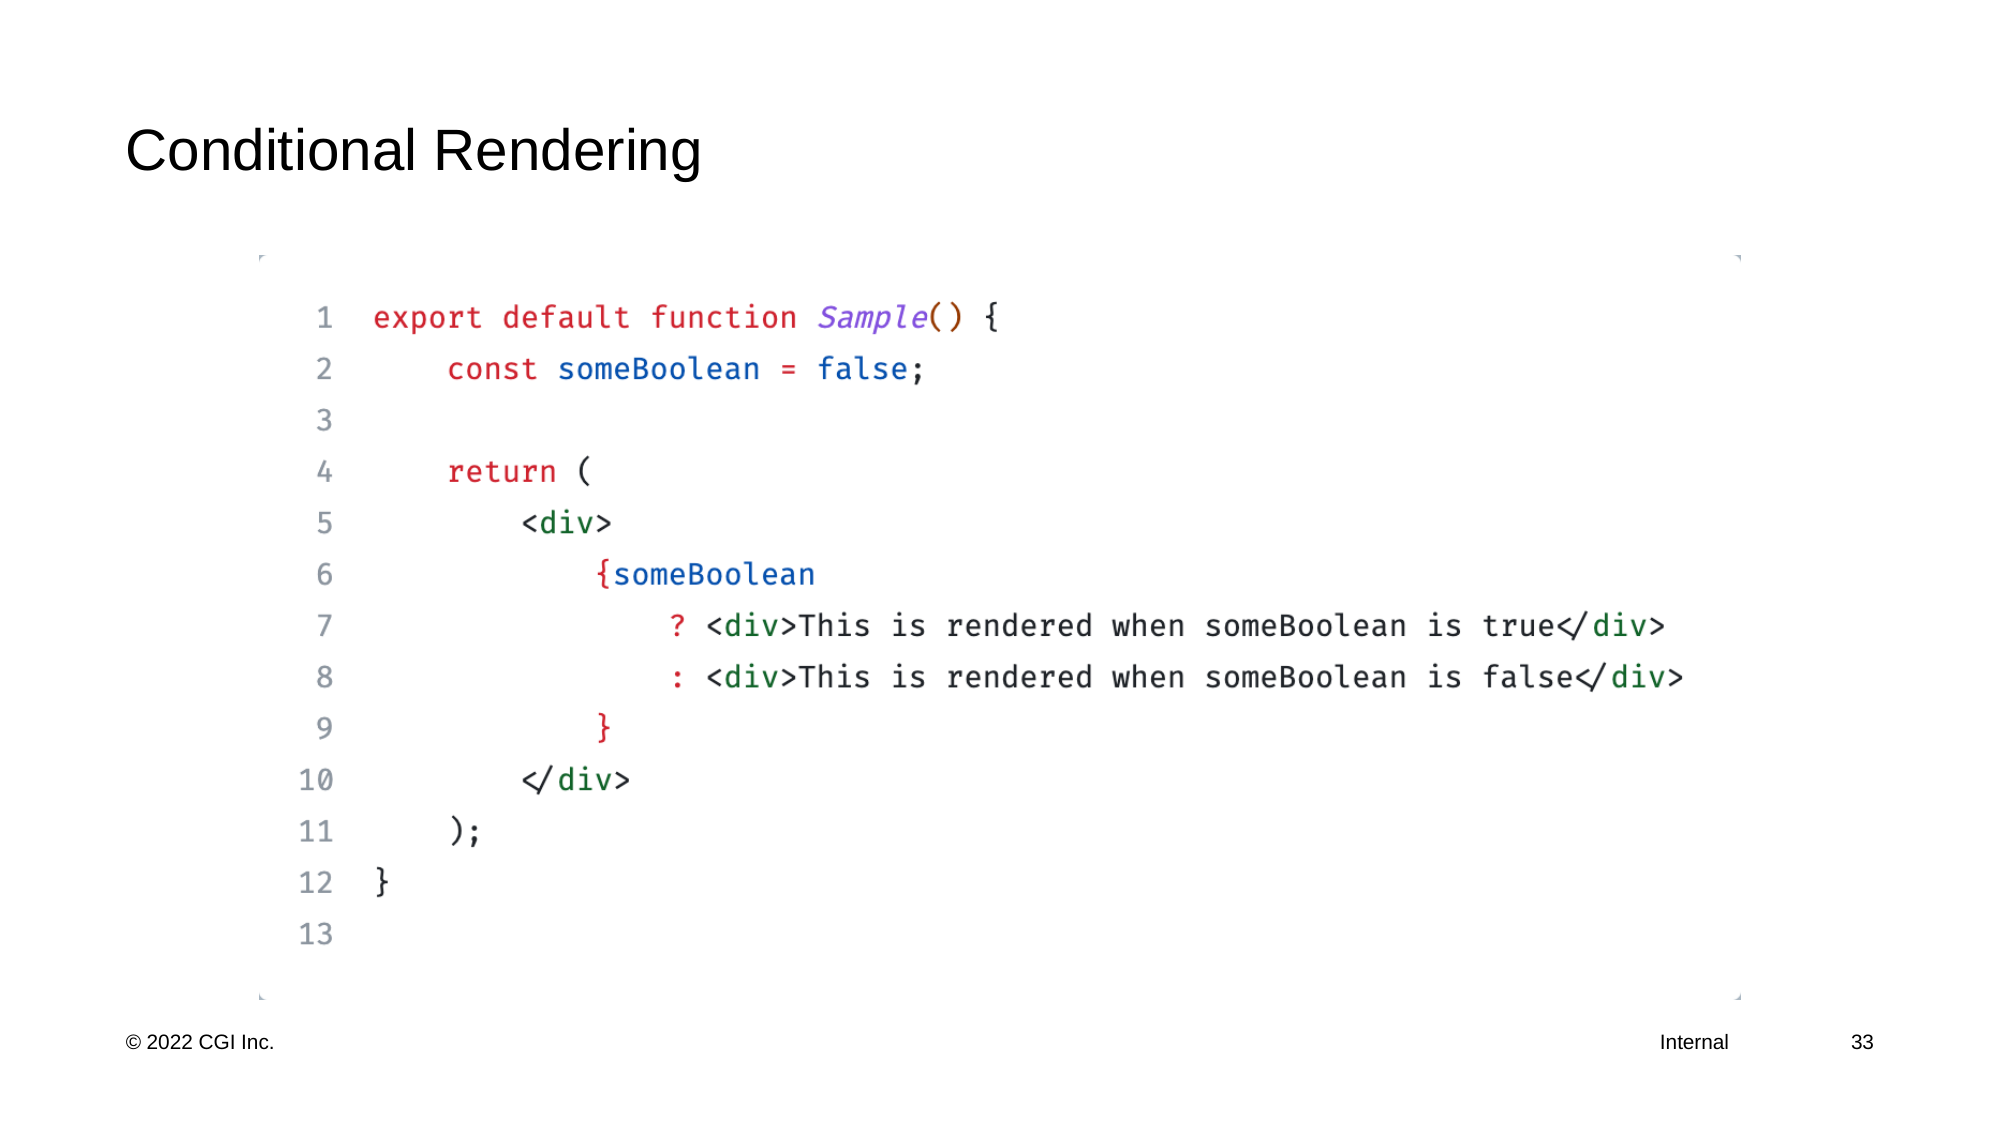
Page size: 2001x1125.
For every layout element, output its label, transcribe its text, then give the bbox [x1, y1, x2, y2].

slide_number 33 [1831, 1027, 1875, 1056]
picture [259, 255, 1741, 1000]
title Conditional Rendering [125, 112, 1875, 207]
